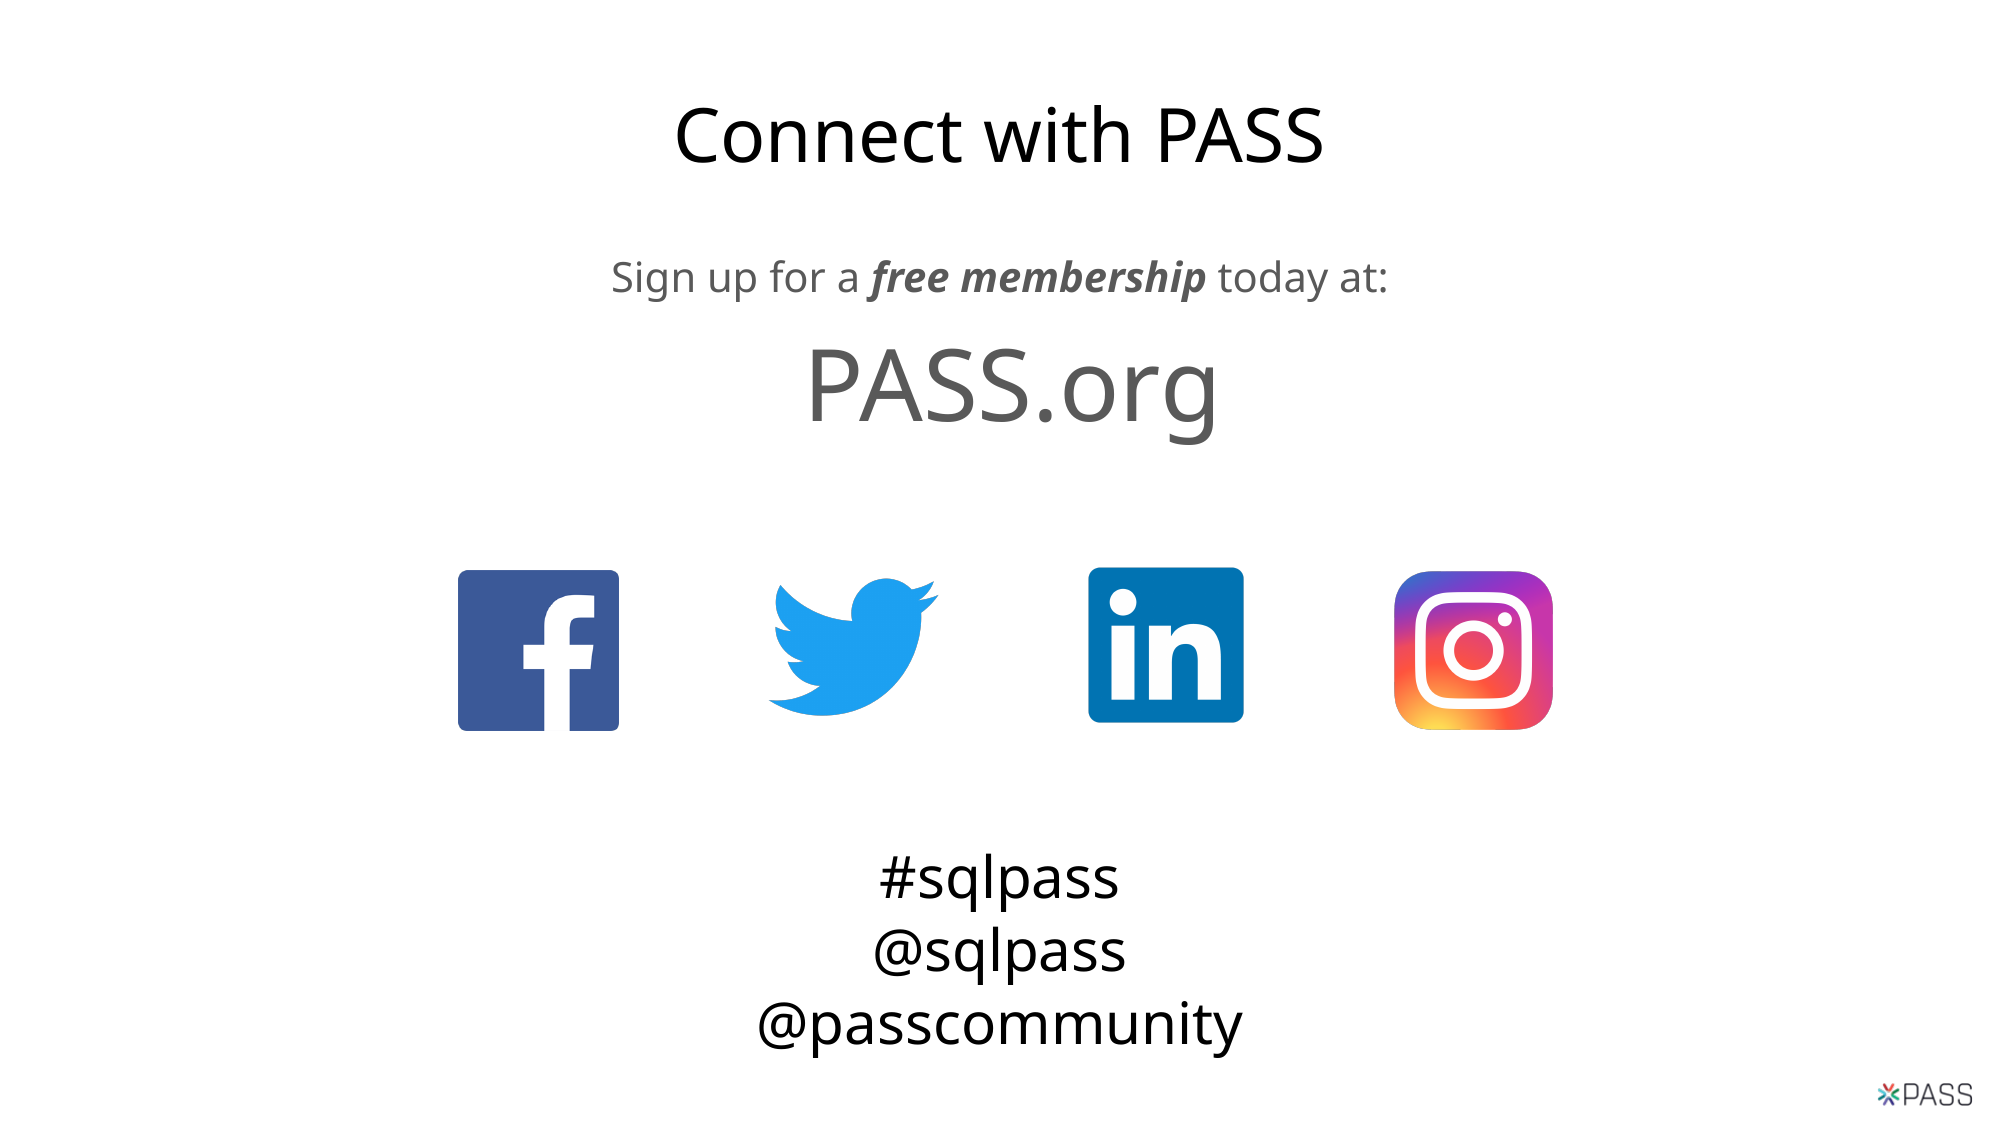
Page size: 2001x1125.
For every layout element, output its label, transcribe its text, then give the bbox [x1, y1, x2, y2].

picture [1088, 567, 1244, 723]
title Connect with PASS [0, 96, 2000, 210]
text_box #sqlpass @sqlpass @passcommunity [548, 829, 1452, 927]
picture [458, 570, 619, 731]
list Sign up for a free membership today at: PASS.org [0, 243, 2000, 464]
picture [1393, 570, 1554, 731]
picture [768, 577, 939, 717]
picture [1863, 1079, 1987, 1110]
